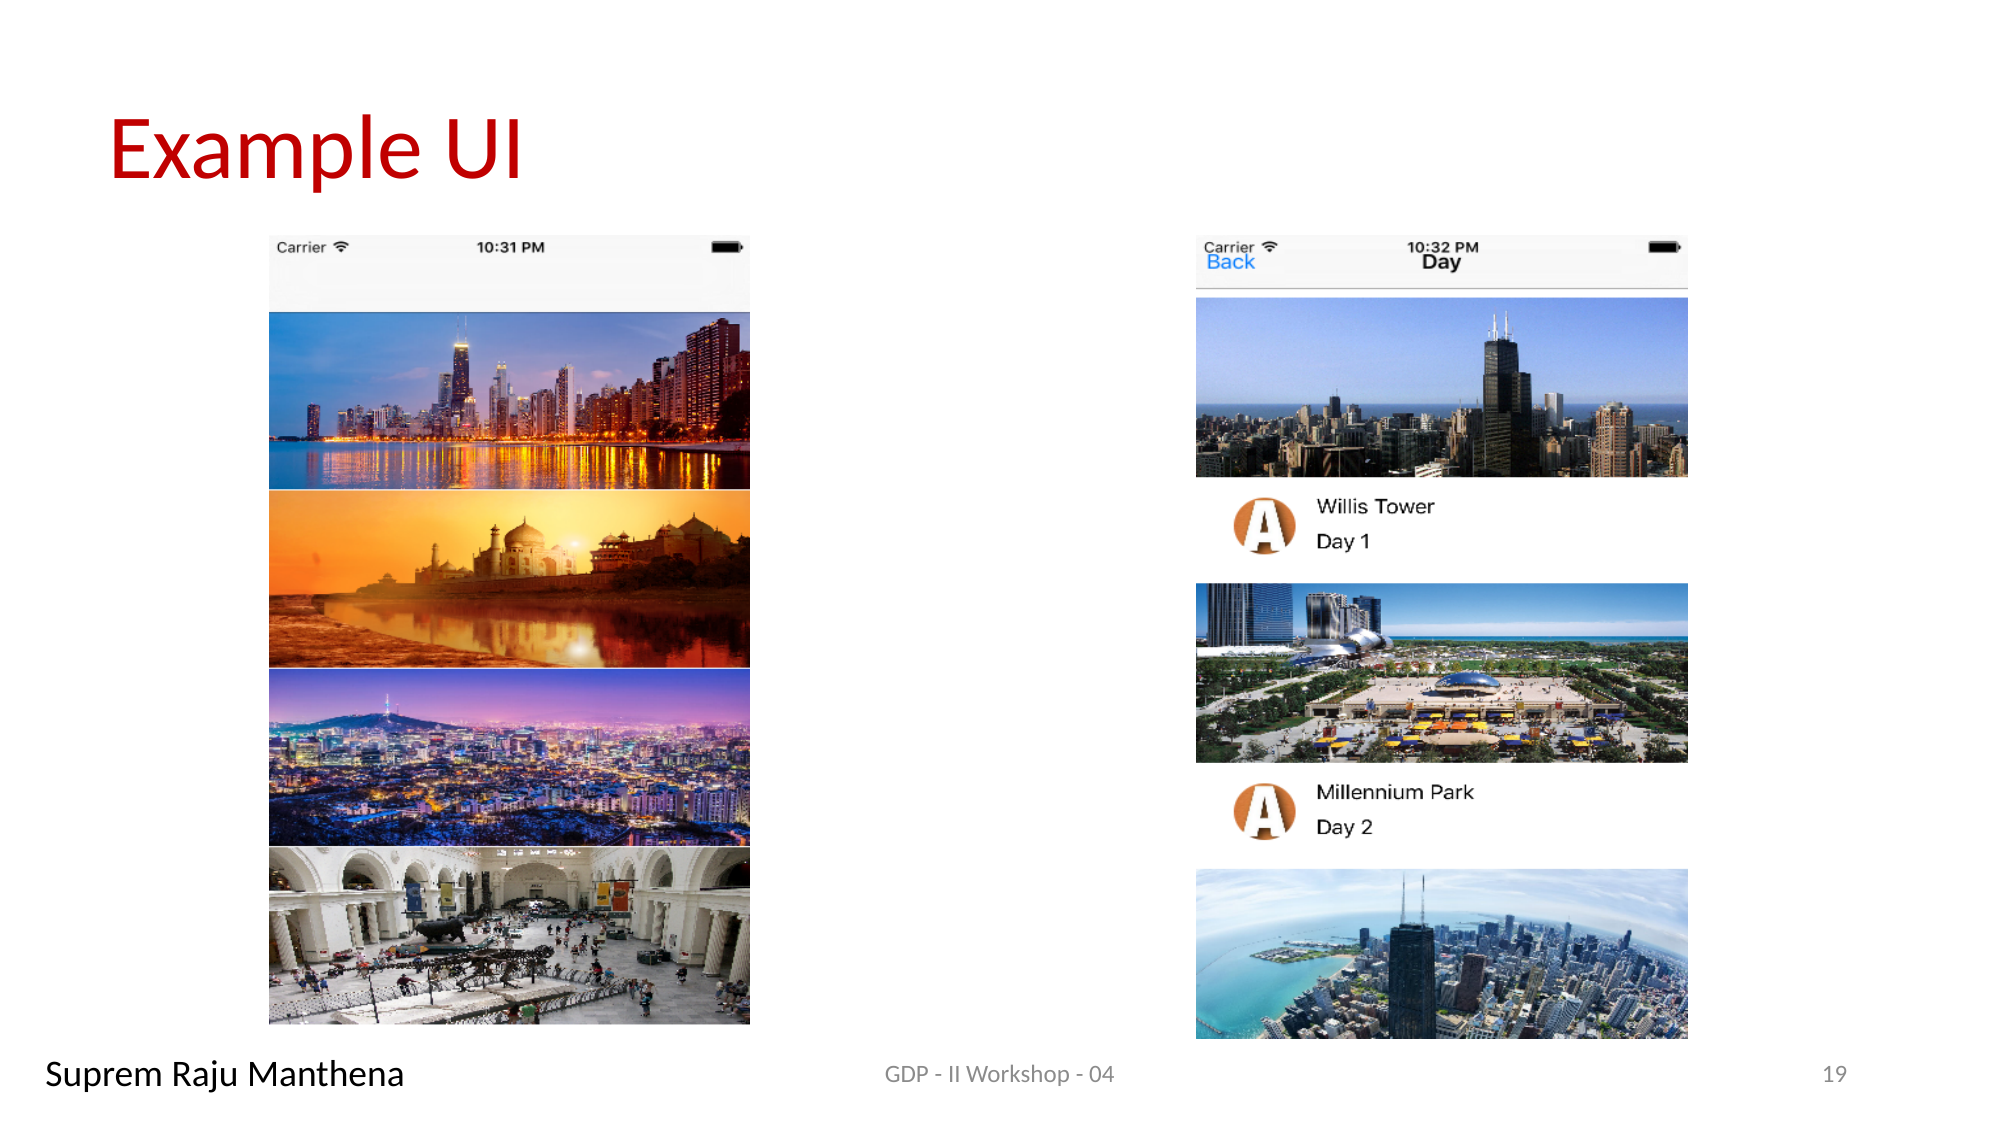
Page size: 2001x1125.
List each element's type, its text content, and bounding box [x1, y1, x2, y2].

picture [1196, 235, 1688, 1039]
picture [269, 235, 750, 1039]
footer GDP - II Workshop - 04 [662, 1042, 1338, 1103]
text_box Example UI [93, 79, 717, 205]
text_box Suprem Raju Manthena [0, 1041, 451, 1102]
slide_number 19 [1412, 1042, 1863, 1103]
